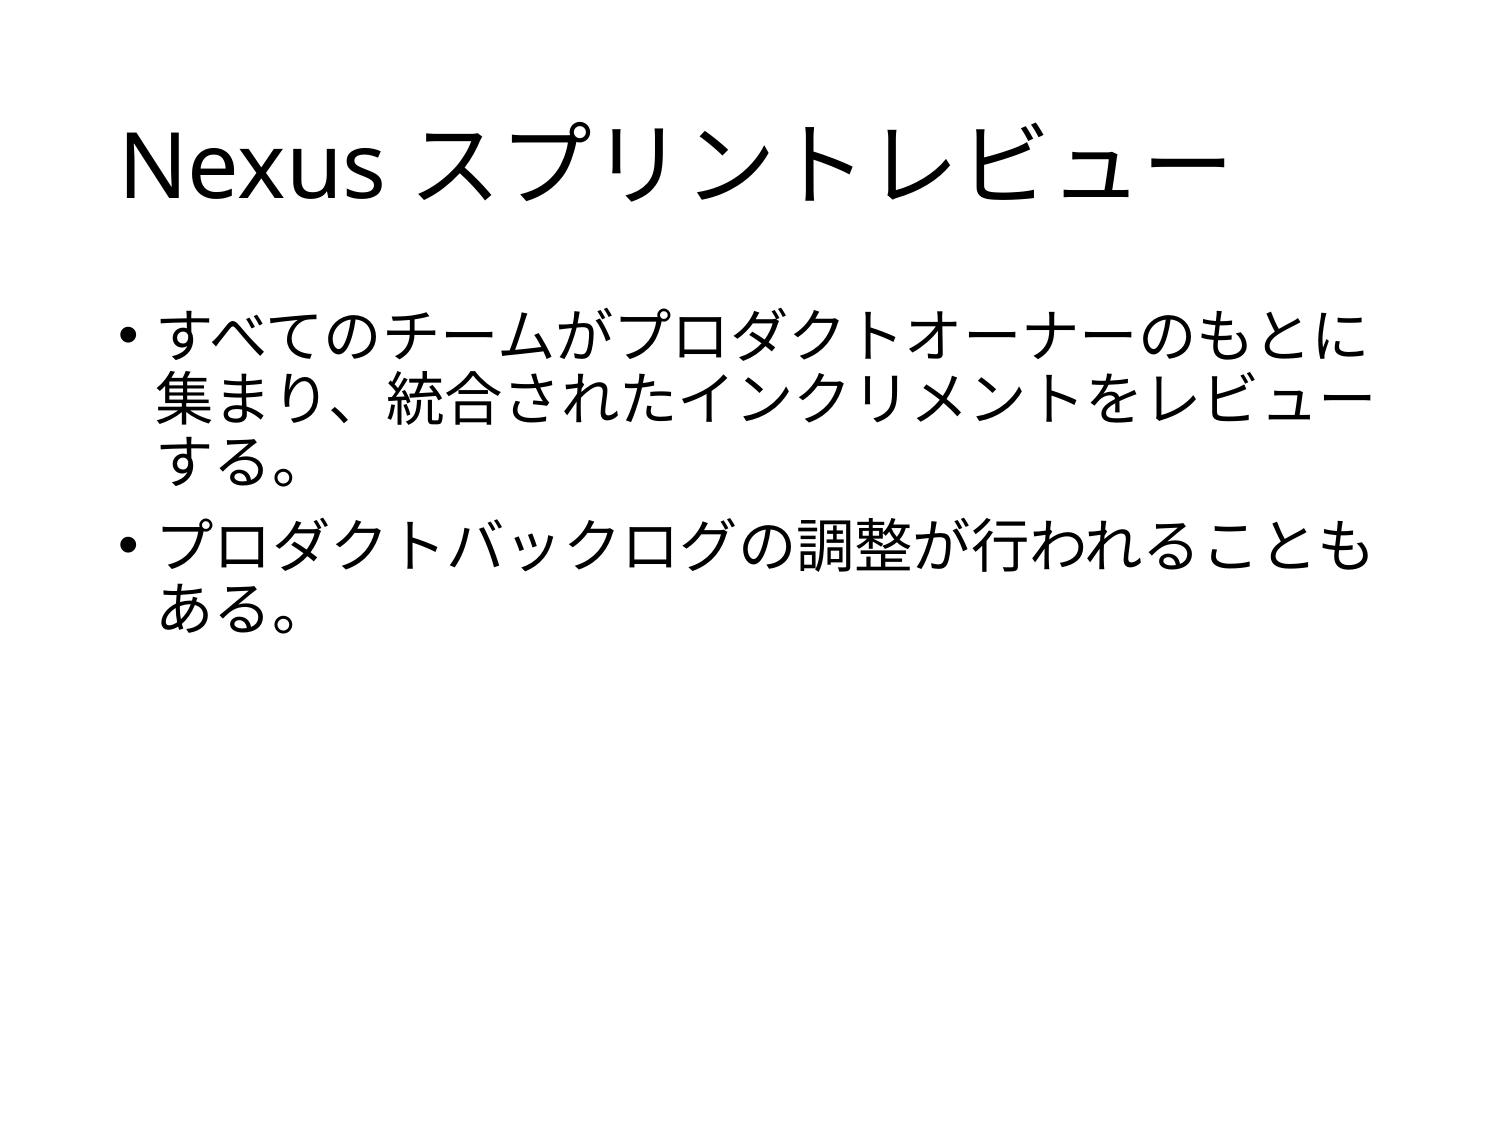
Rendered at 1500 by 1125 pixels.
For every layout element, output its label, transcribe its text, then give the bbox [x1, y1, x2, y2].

title Nexusスプリントレビュー [103, 59, 1397, 278]
list すべてのチームがプロダクトオーナーのもとに集まり、統合されたインクリメントをレビューする。 プロダクトバックログの調整が行われることもある。 [103, 299, 1397, 1014]
